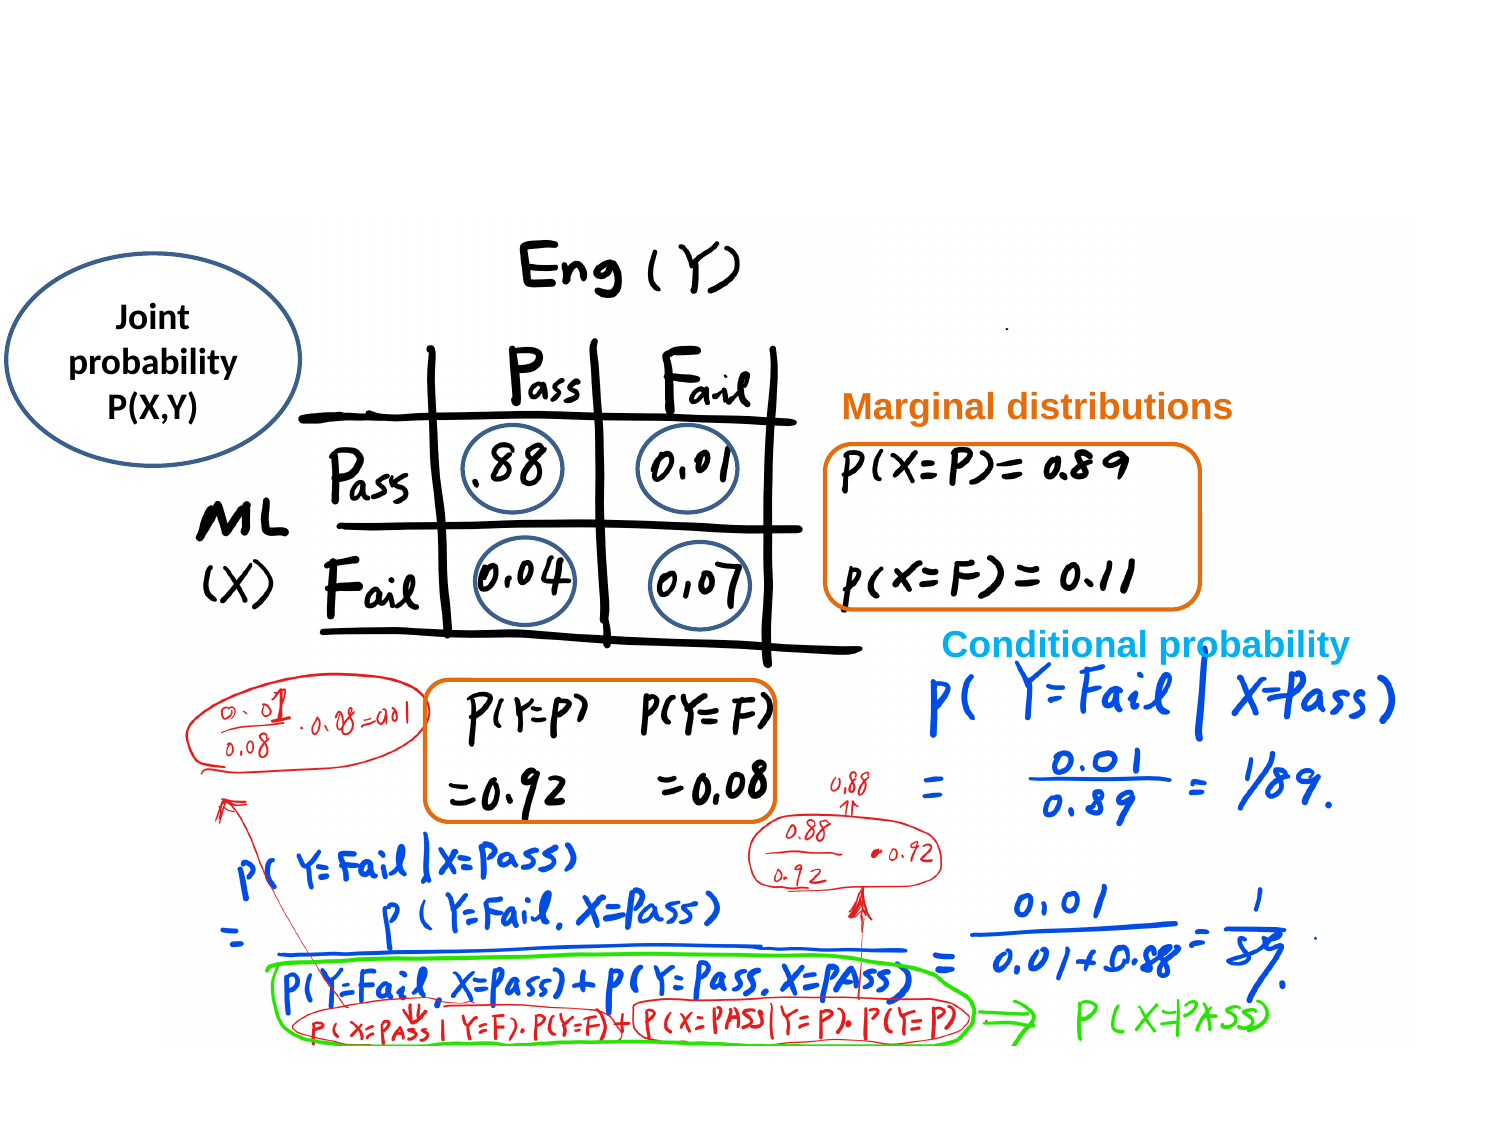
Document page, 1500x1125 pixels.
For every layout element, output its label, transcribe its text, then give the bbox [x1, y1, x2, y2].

text_box Joint probability P(X,Y) [4, 251, 157, 468]
picture [162, 212, 1413, 1047]
